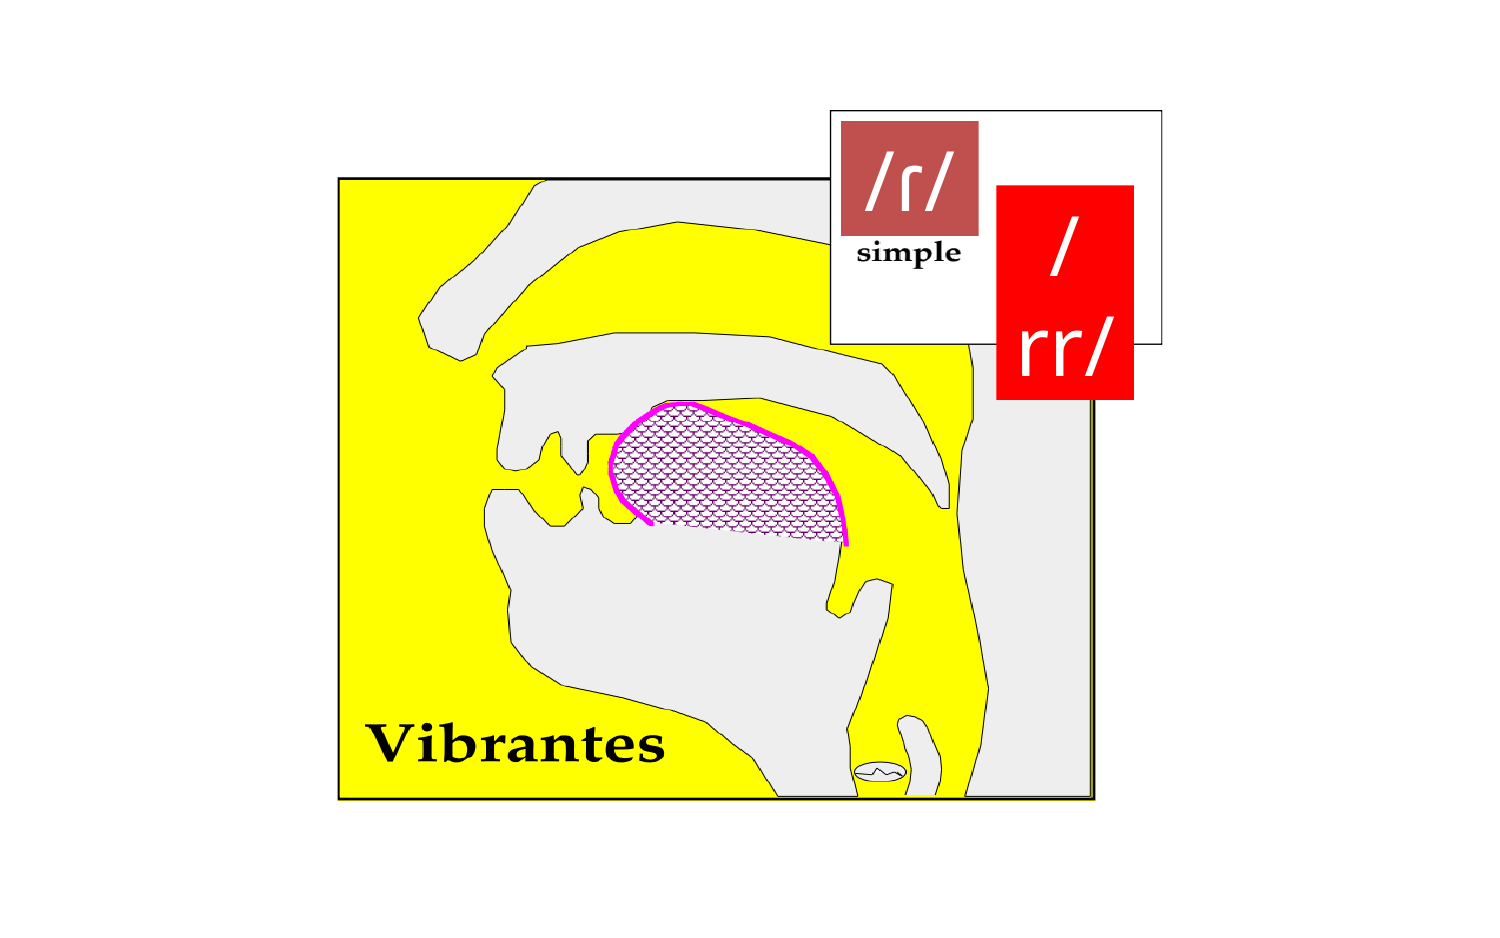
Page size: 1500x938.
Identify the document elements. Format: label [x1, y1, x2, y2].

picture [337, 110, 1163, 819]
